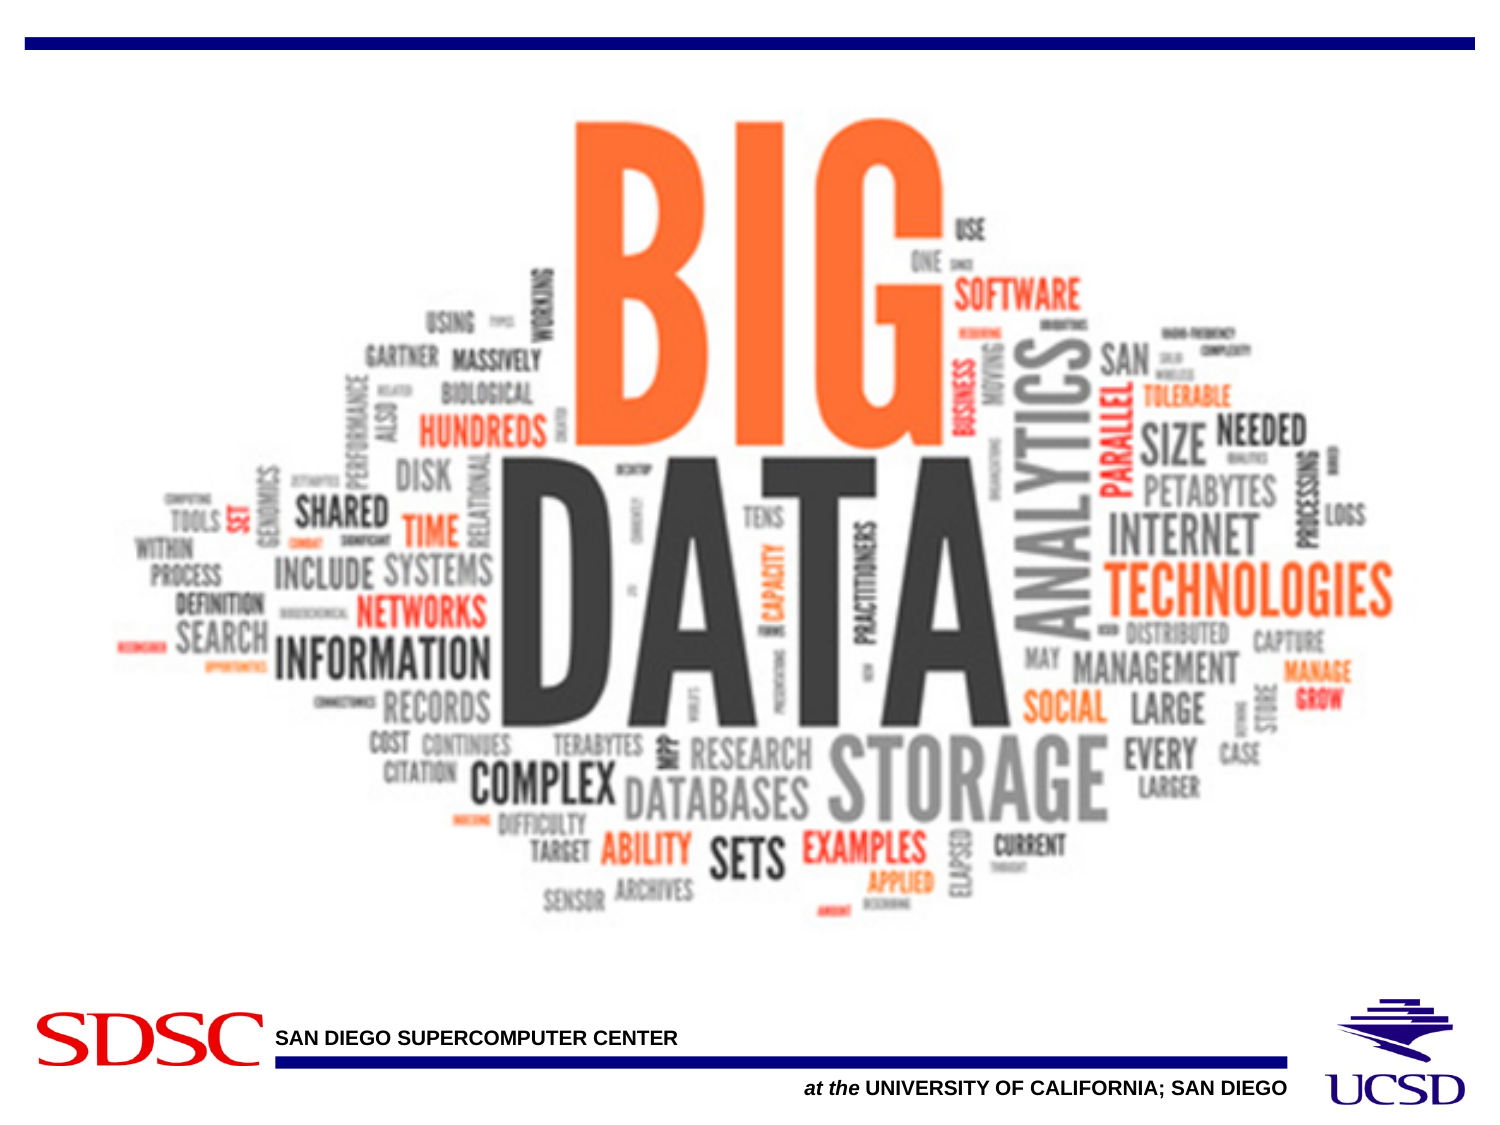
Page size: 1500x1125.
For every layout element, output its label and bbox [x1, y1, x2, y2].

picture [74, 87, 1427, 988]
picture [1325, 999, 1465, 1105]
picture [37, 1012, 263, 1066]
